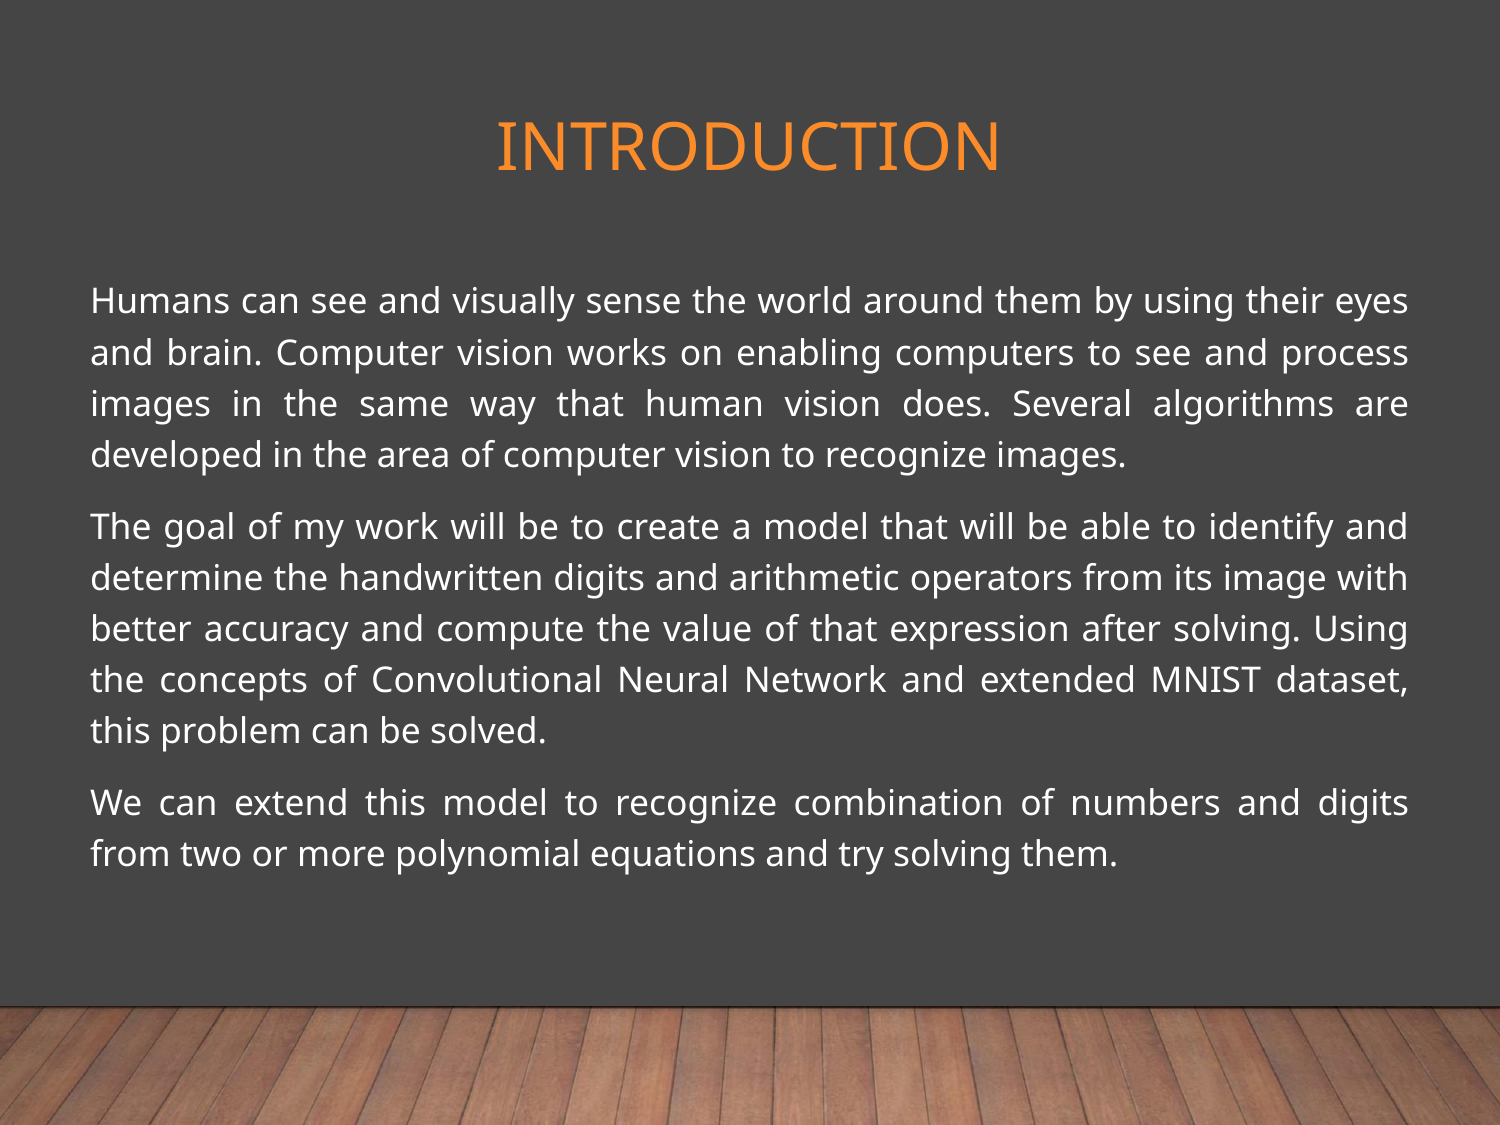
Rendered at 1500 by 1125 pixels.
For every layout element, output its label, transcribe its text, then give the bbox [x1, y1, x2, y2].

picture [0, 1006, 1500, 1125]
list Humans can see and visually sense the world around them by using their eyes and brain. Computer vision works on enabling computers to see and process images in the same way that human vision does. Several algorithms are developed in the area of computer vision to recognize images. The goal of my work will be to create a model that will be able to identify and determine the handwritten digits and arithmetic operators from its image with better accuracy and compute the value of that expression after solving. Using the concepts of Convolutional Neural Network and extended MNIST dataset, this problem can be solved. We can extend this model to recognize combination of numbers and digits from two or more polynomial equations and try solving them. [75, 262, 1425, 1043]
title INTRODUCTION [237, 62, 1263, 235]
